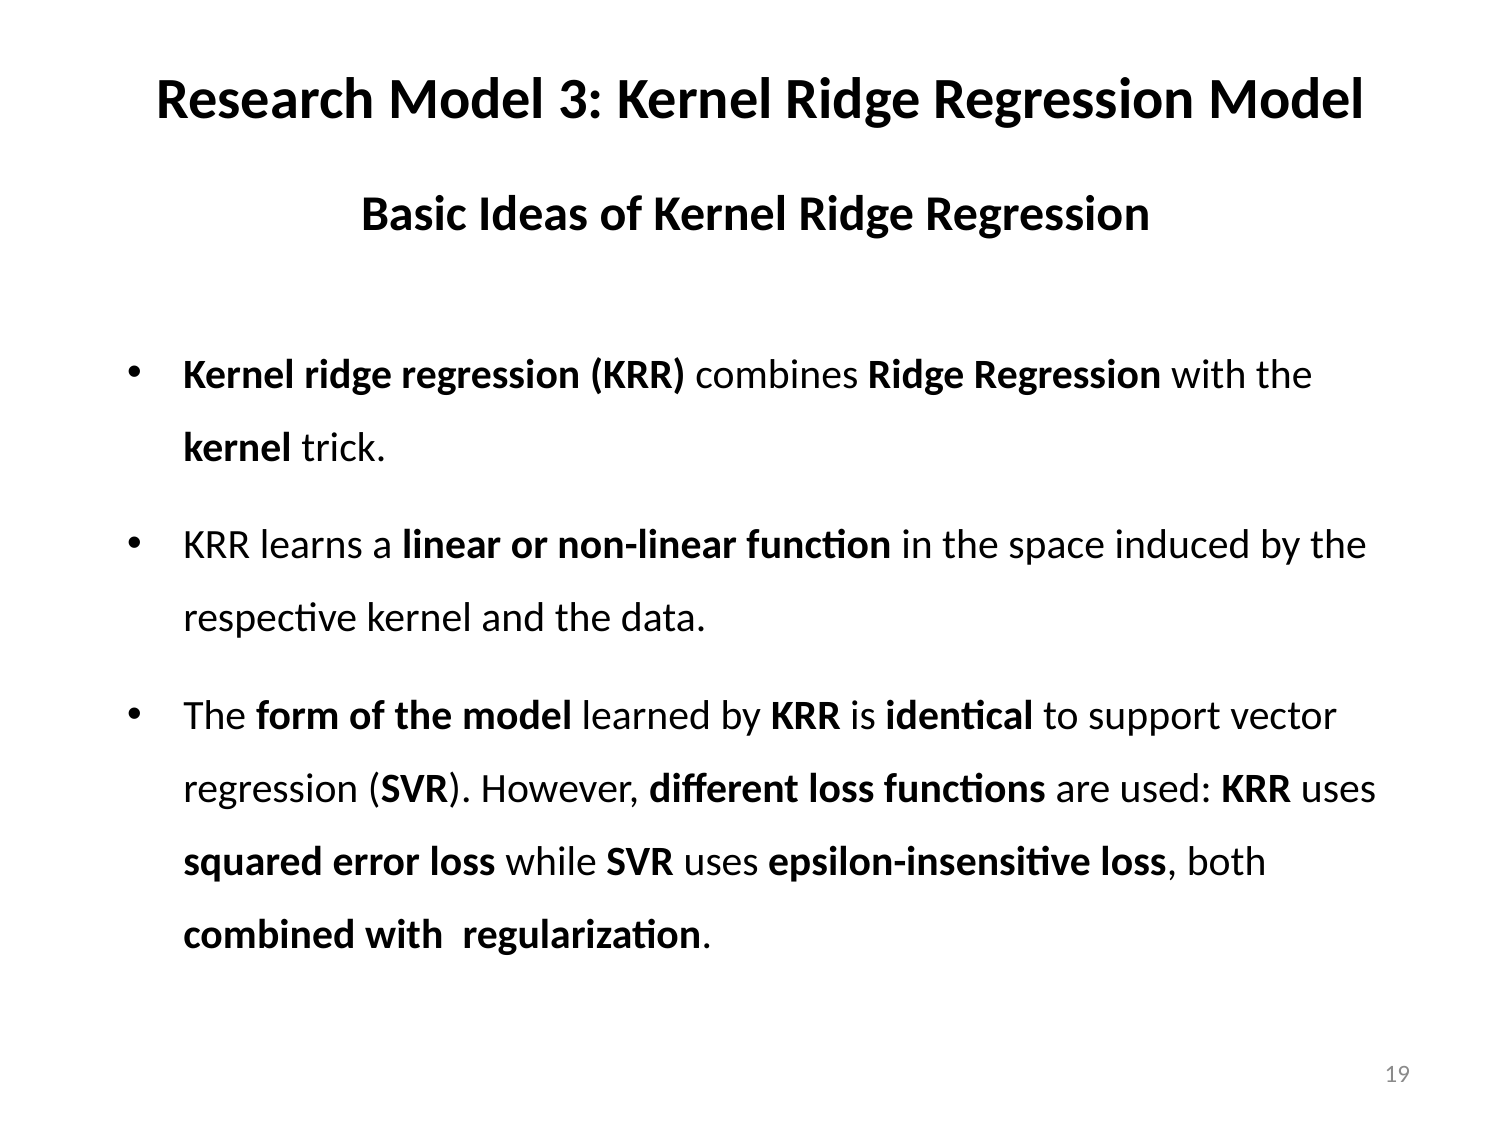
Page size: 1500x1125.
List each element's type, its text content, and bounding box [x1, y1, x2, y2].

slide_number 19 [1074, 1042, 1425, 1103]
title Research Model 3: Kernel Ridge Regression Model [75, 7, 1447, 183]
